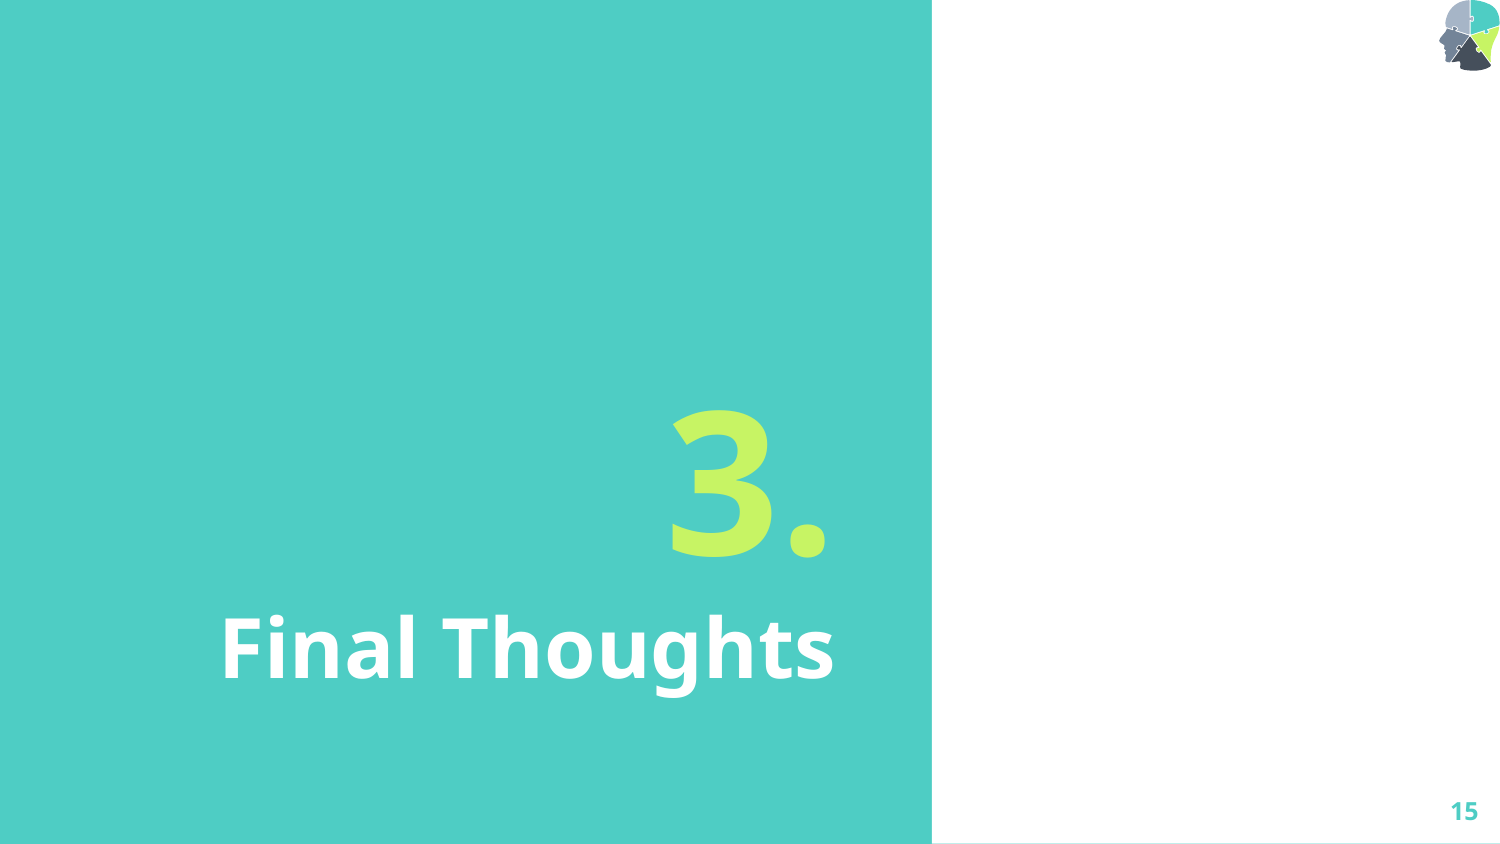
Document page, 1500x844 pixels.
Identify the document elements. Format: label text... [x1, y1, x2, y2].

slide_number ‹#› [1403, 780, 1494, 832]
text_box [1438, 0, 1500, 74]
title 3. Final Thoughts [112, 475, 852, 711]
